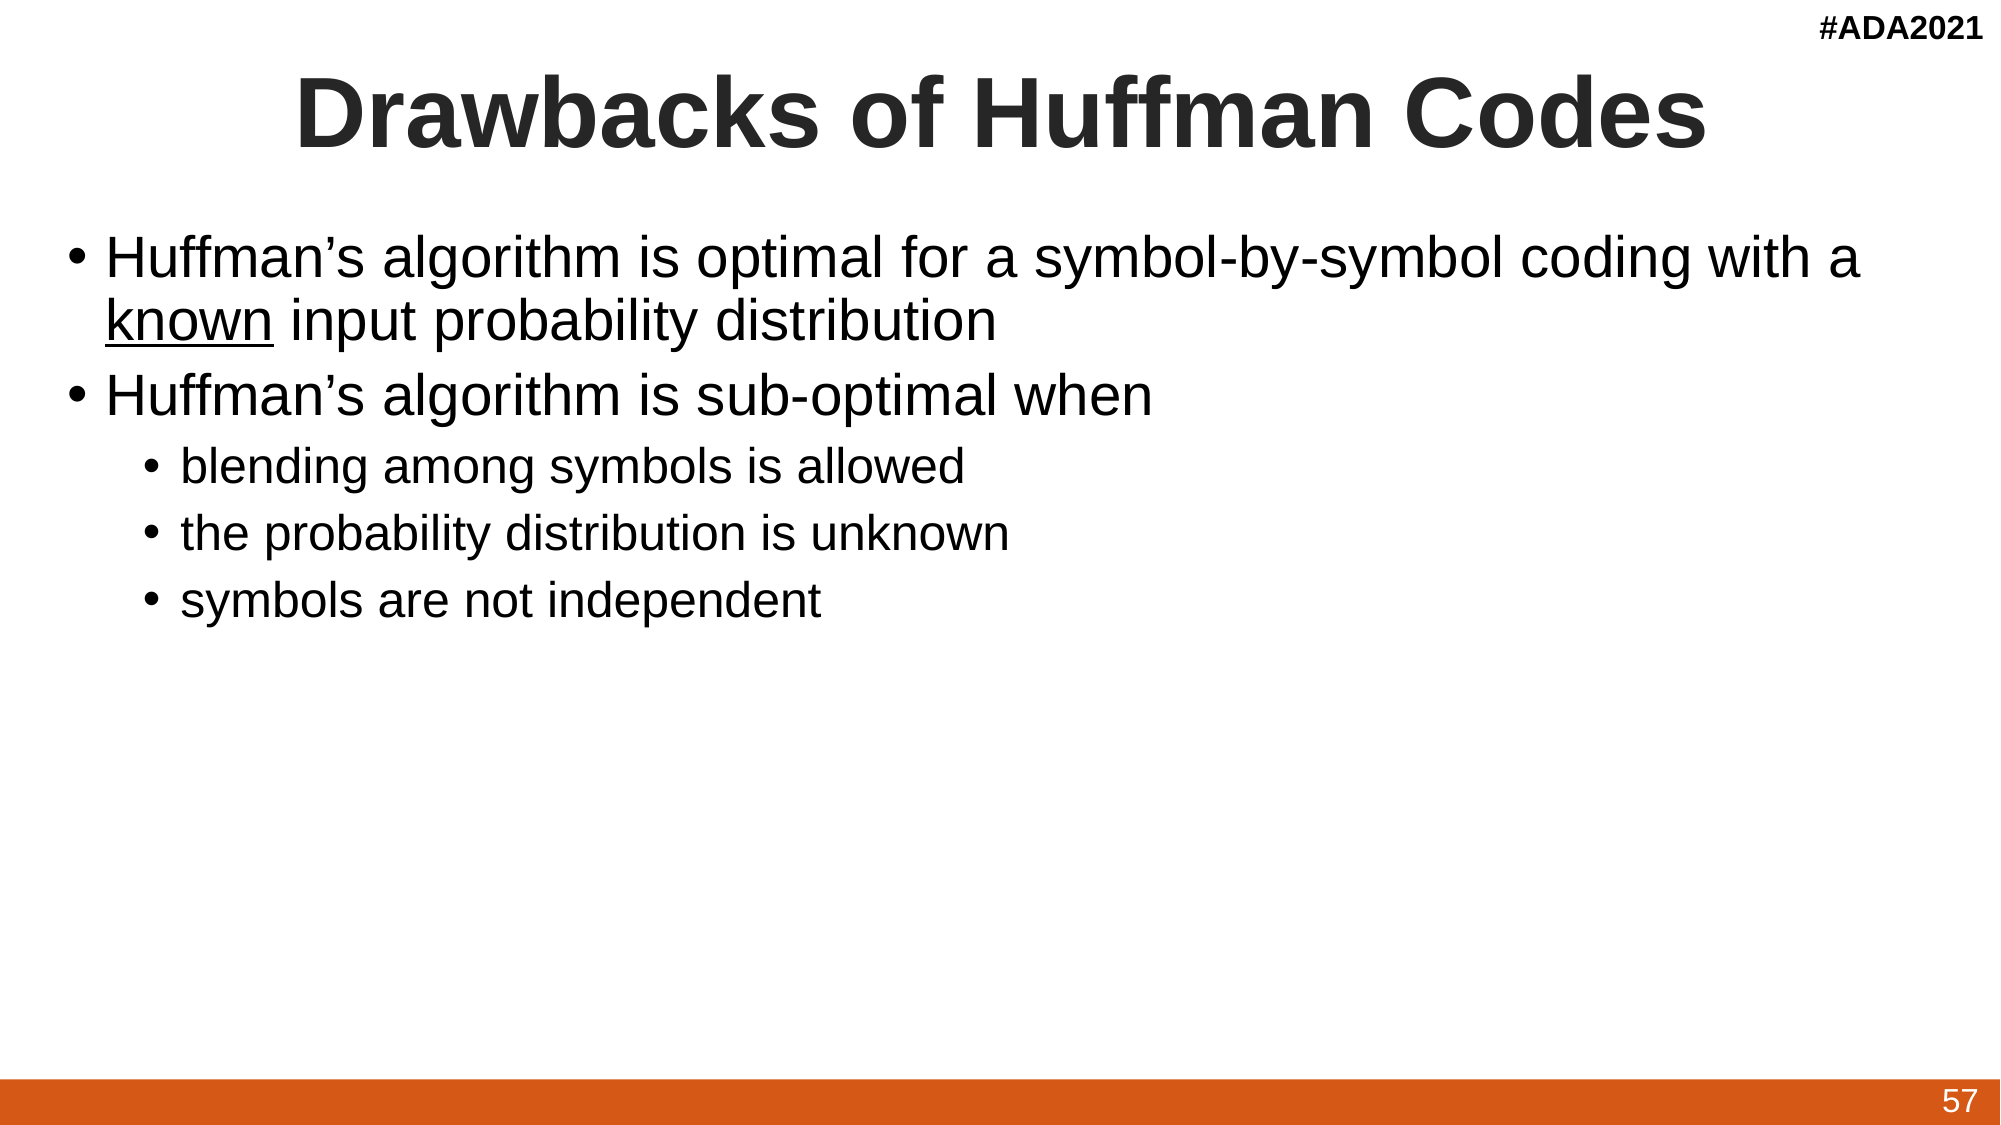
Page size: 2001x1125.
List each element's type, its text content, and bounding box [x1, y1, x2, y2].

list Huffman’s algorithm is optimal for a symbol-by-symbol coding with a known input probability distribution Huffman’s algorithm is sub-optimal when blending among symbols is allowed the probability distribution is unknown symbols are not independent [53, 219, 1952, 1042]
list Drawbacks of Huffman Codes [53, 55, 1952, 175]
slide_number 57 [1927, 1071, 2000, 1125]
